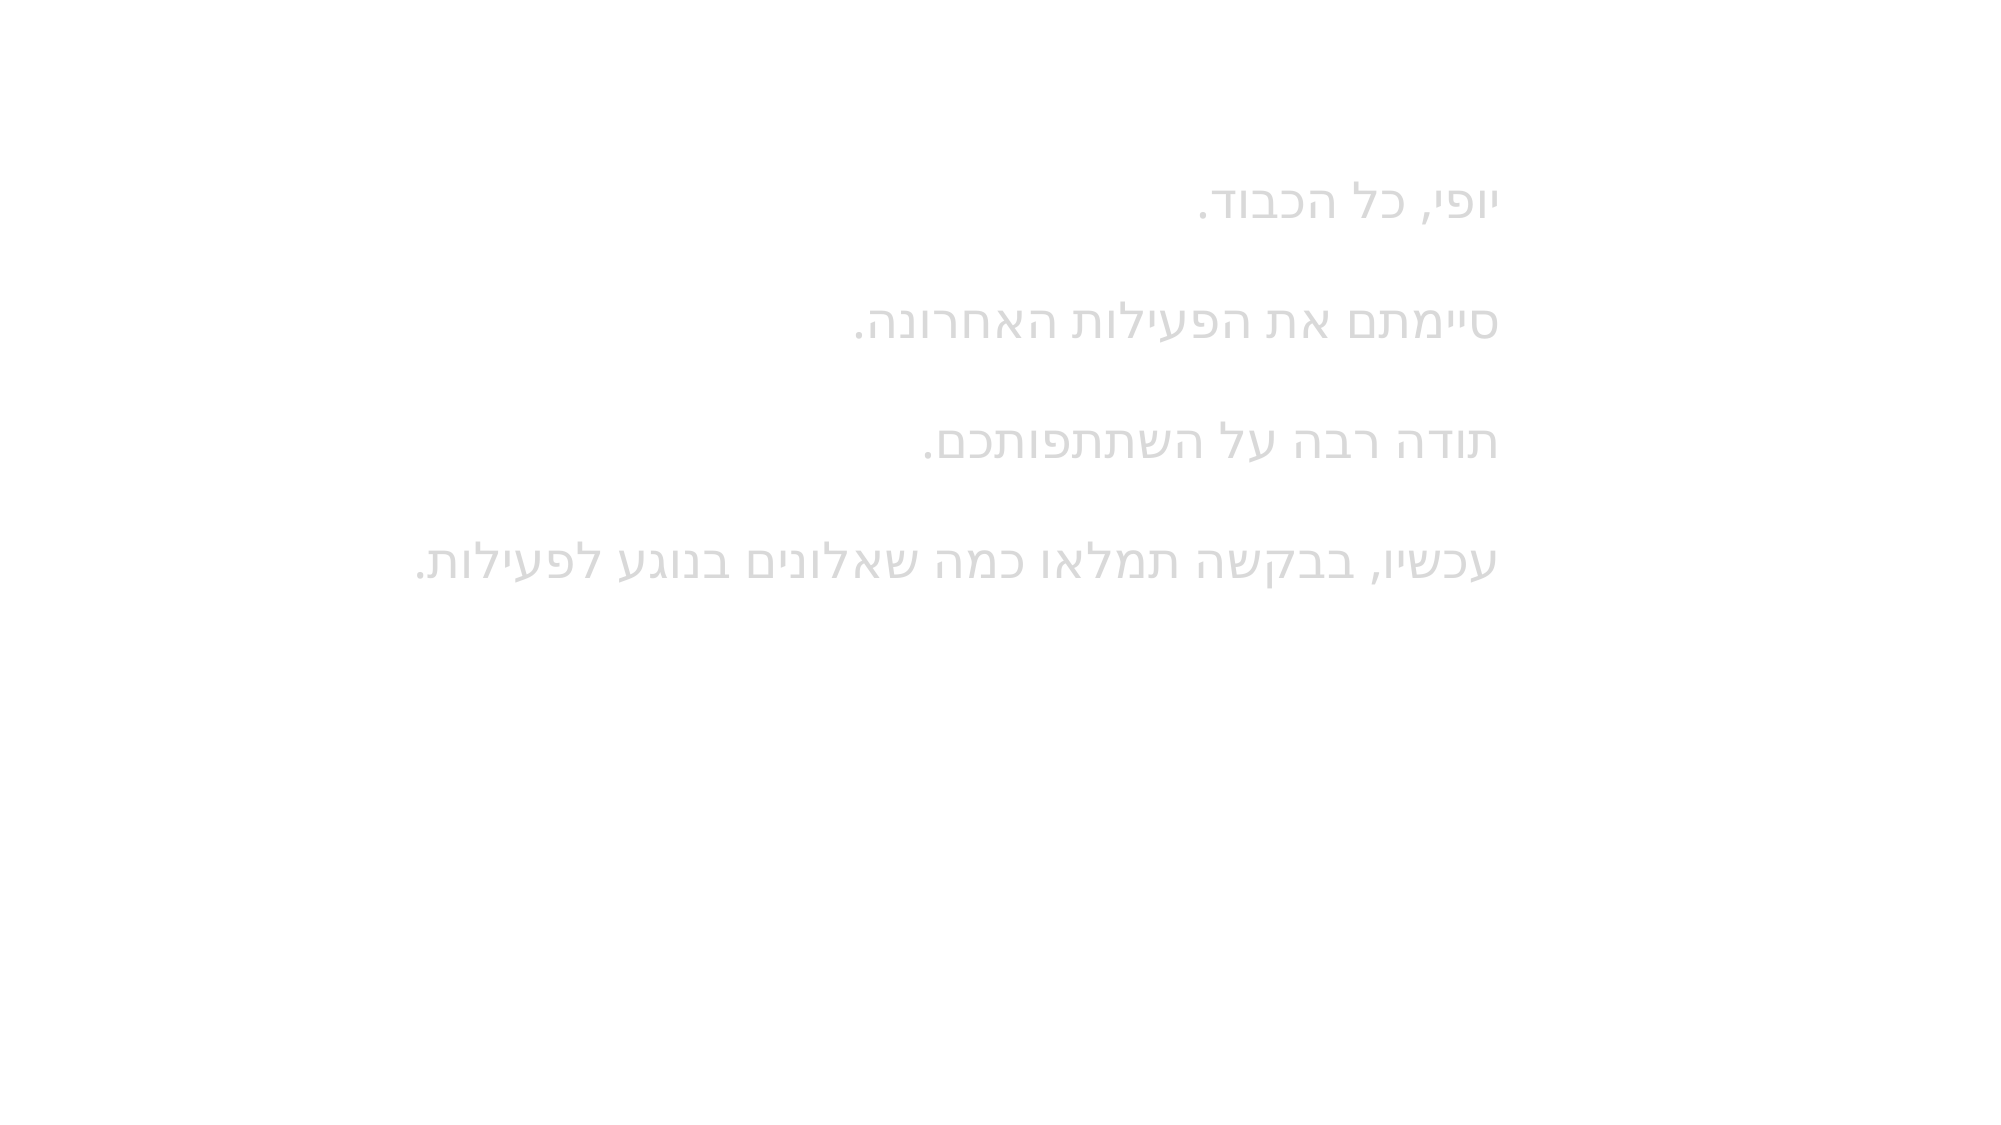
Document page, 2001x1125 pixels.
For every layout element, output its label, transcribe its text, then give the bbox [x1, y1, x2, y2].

text_box יופי, כל הכבוד. סיימתם את הפעילות האחרונה. תודה רבה על השתתפותכם. עכשיו, בבקשה תמלאו כמה שאלונים בנוגע לפעילות. [309, 161, 1516, 597]
